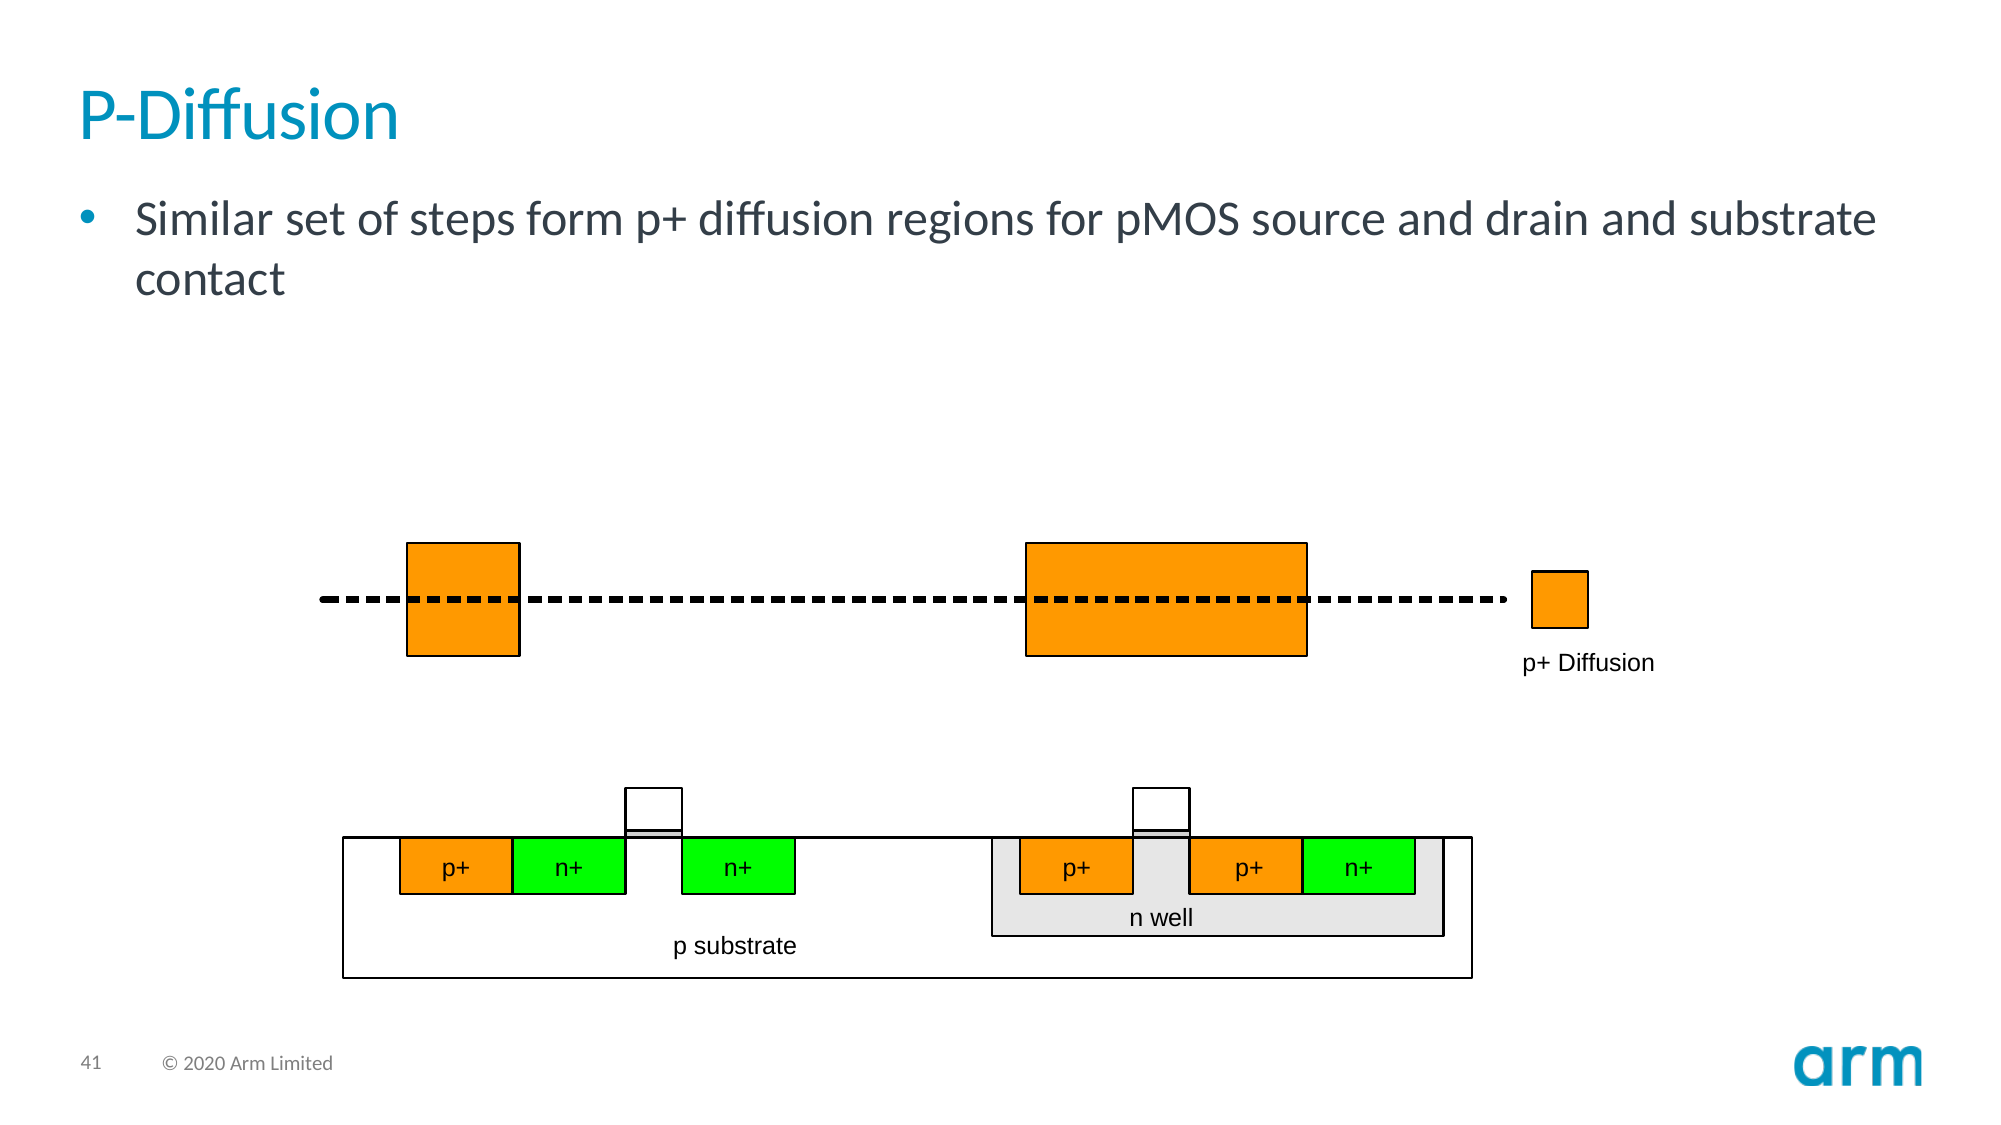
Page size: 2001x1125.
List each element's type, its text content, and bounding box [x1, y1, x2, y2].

title P-Diffusion [78, 78, 1922, 185]
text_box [312, 537, 1663, 691]
list Similar set of steps form p+ diffusion regions for pMOS source and drain and substrate contact [78, 185, 1923, 941]
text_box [337, 782, 1675, 985]
